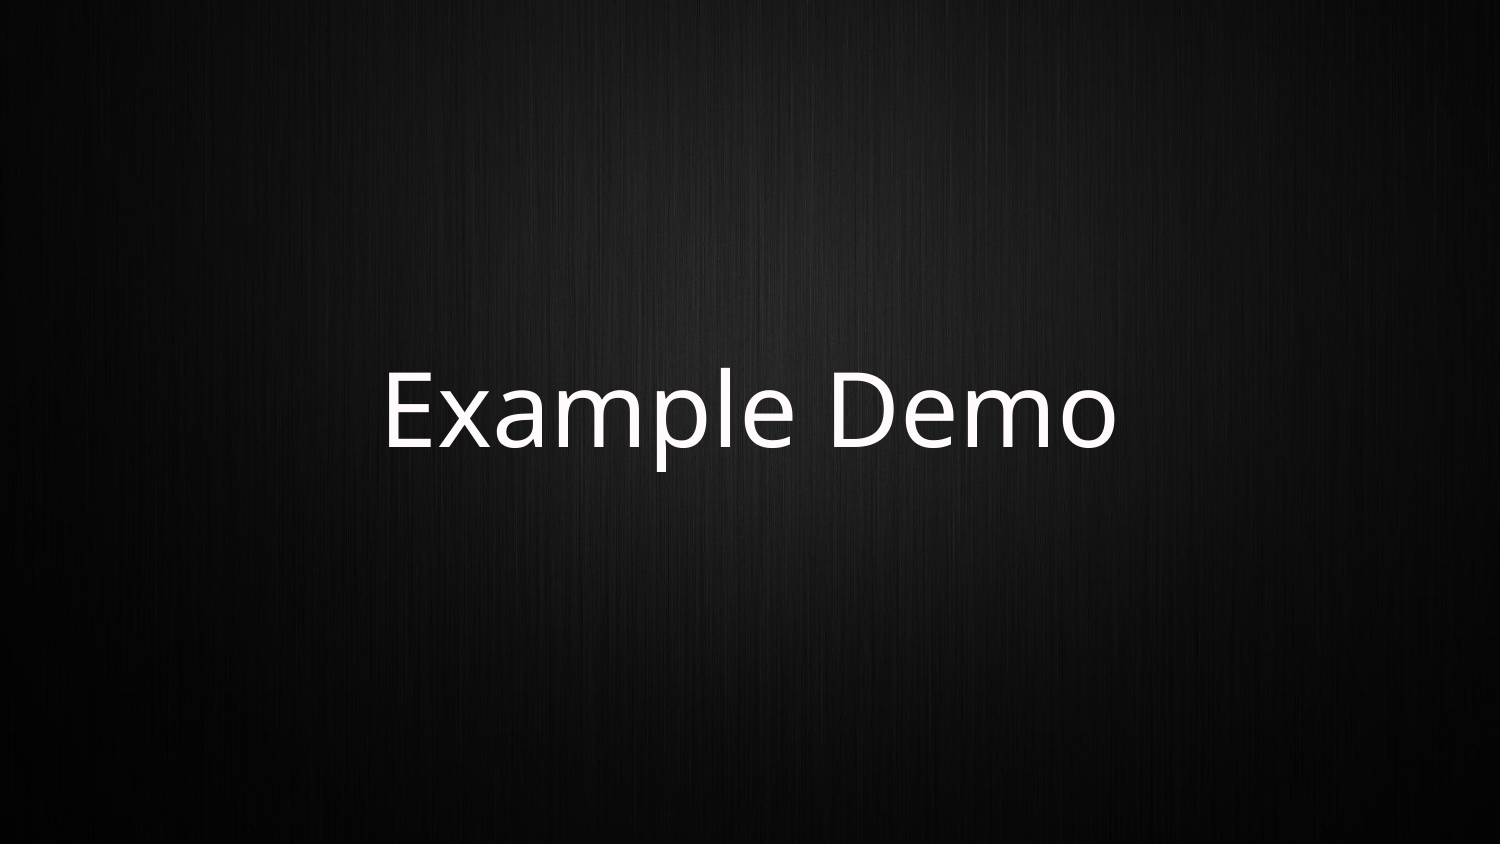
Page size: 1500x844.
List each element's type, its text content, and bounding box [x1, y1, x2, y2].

picture [0, 0, 1500, 844]
title Example Demo [51, 327, 1449, 422]
